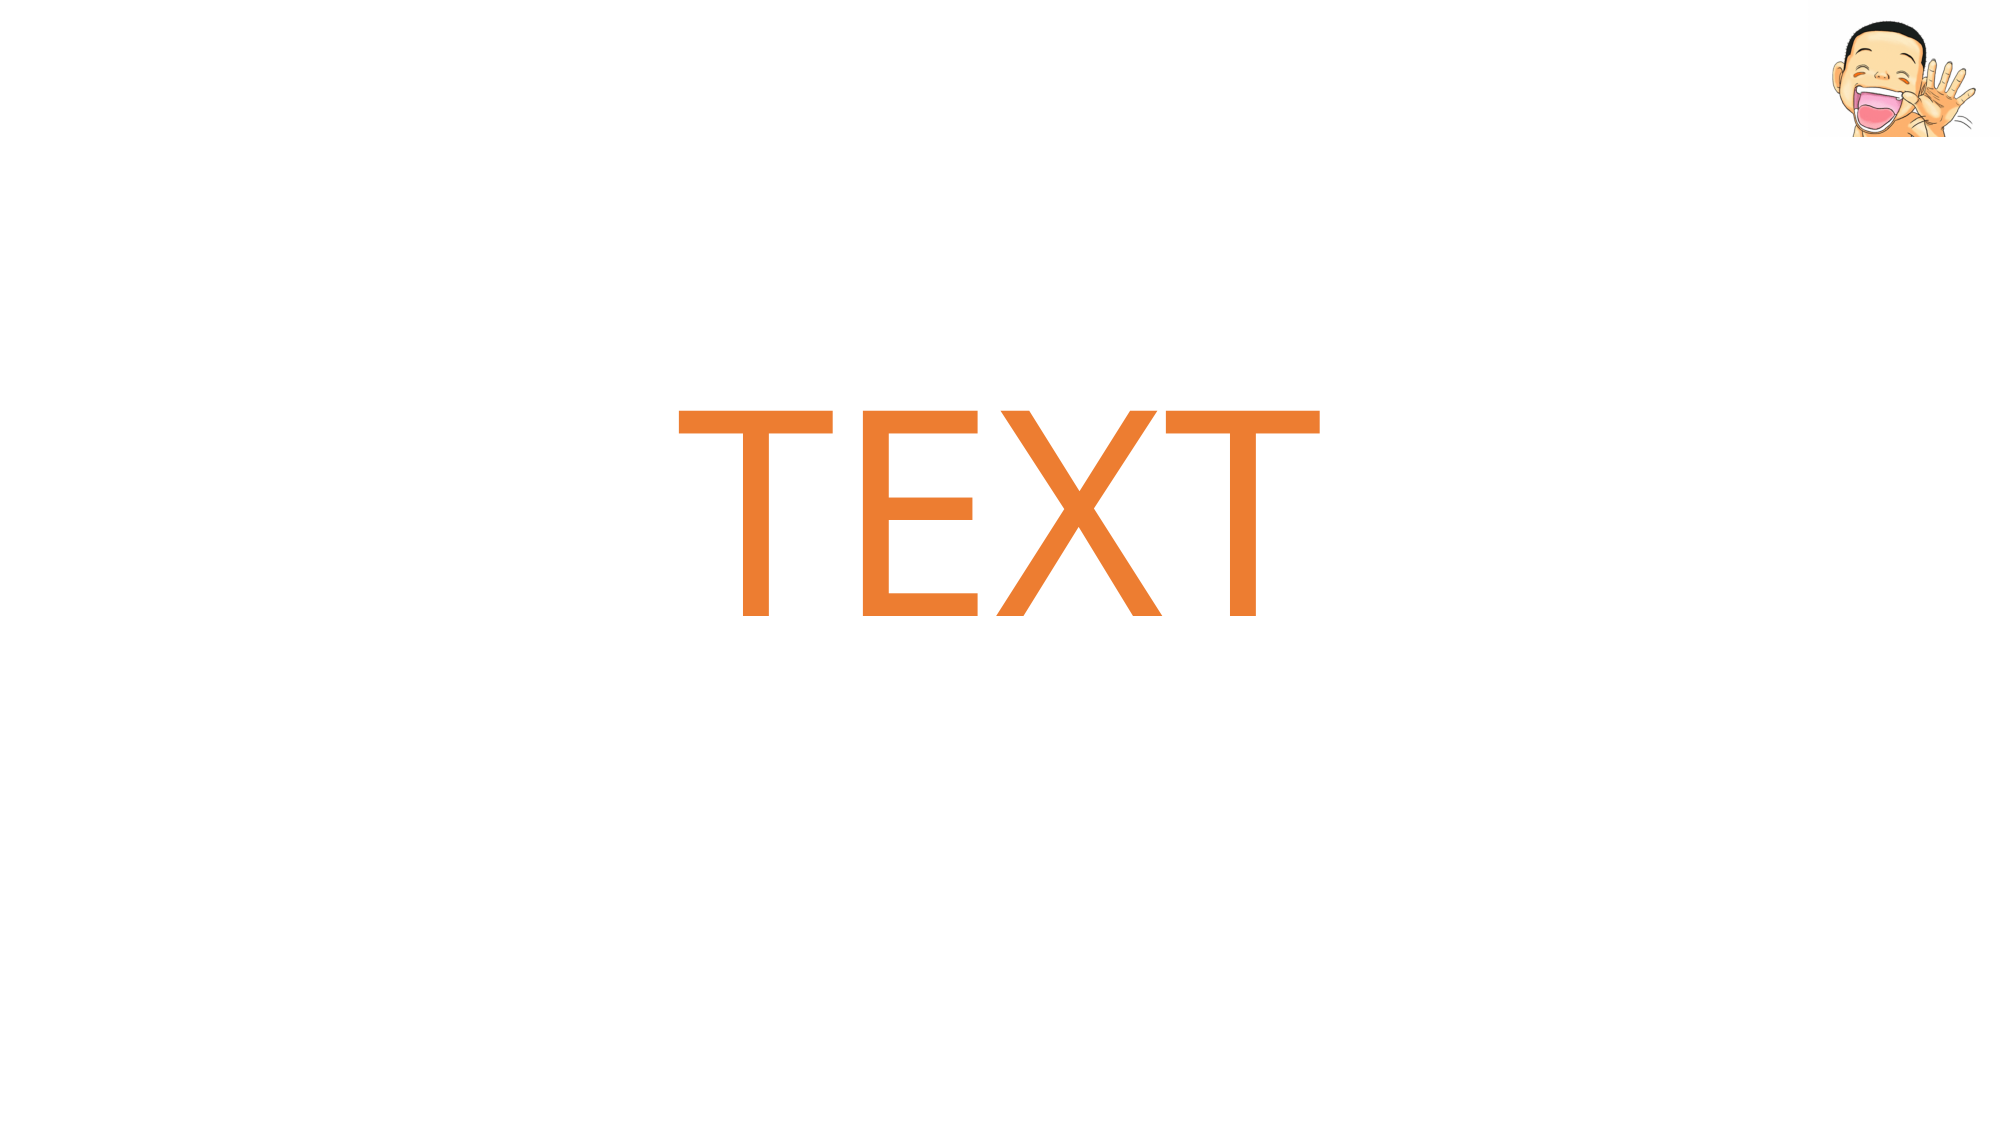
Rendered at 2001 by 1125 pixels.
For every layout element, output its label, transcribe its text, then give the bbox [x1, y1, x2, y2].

text_box TEXT [0, 321, 2000, 682]
picture [1808, 0, 2000, 137]
